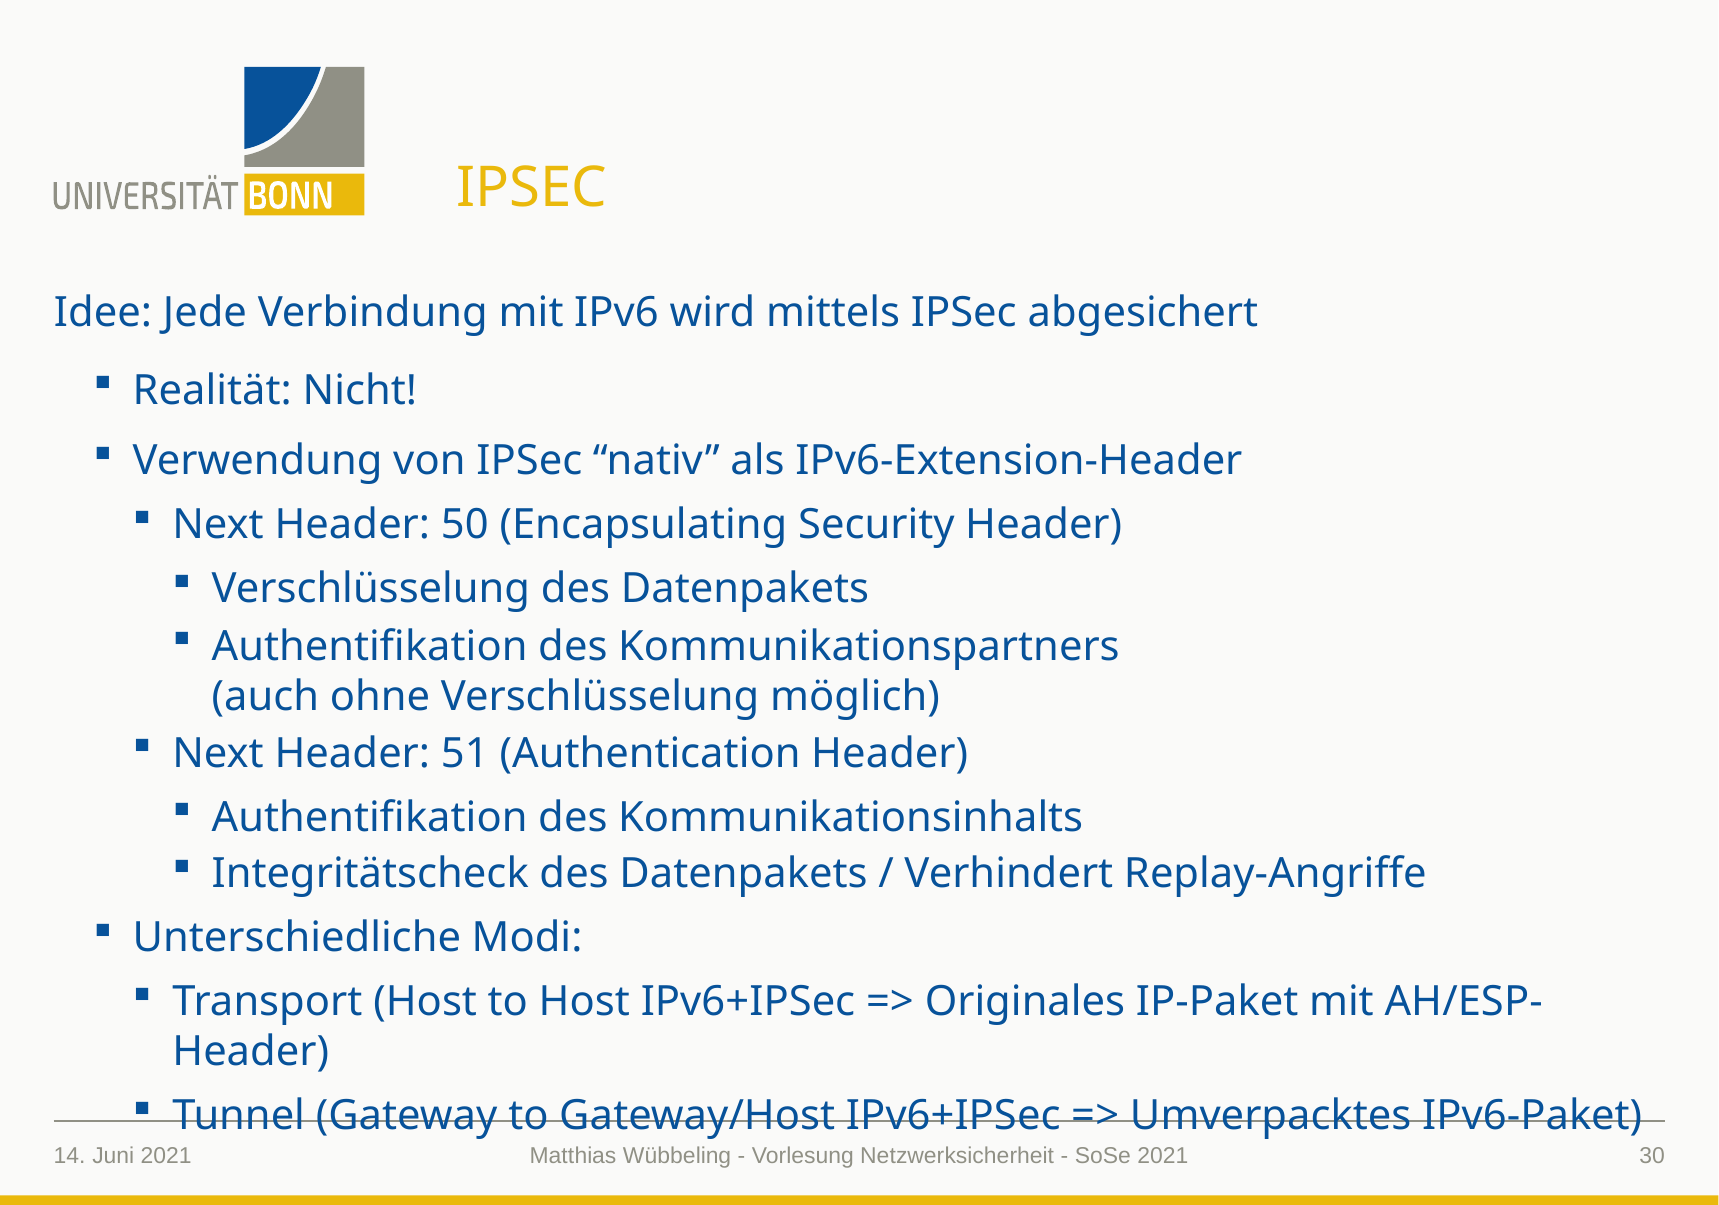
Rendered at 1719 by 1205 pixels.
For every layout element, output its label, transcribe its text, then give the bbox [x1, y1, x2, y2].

slide_number 30 [1557, 1121, 1665, 1189]
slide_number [53, 1121, 215, 1189]
title IPSec [456, 67, 1665, 218]
list Idee: Jede Verbindung mit IPv6 wird mittels IPSec abgesichert Realität: Nicht! Verwendung von IPSec “nativ” als IPv6-Extension-Header Next Header: 50 (Encapsulating Security Header) Verschlüsselung des Datenpakets Authentifikation des Kommunikationspartners (auch ohne Verschlüsselung möglich) Next Header: 51 (Authentication Header) Authentifikation des Kommunikationsinhalts Integritätscheck des Datenpakets / Verhindert Replay-Angriffe Unterschiedliche Modi: Transport (Host to Host IPv6+IPSec => Originales IP-Paket mit AH/ESP-Header) Tunnel (Gateway to Gateway/Host IPv6+IPSec => Umverpacktes IPv6-Paket) [53, 284, 1665, 1055]
footer Matthias Wübbeling - Vorlesung Netzwerksicherheit - SoSe 2021 [389, 1121, 1329, 1189]
